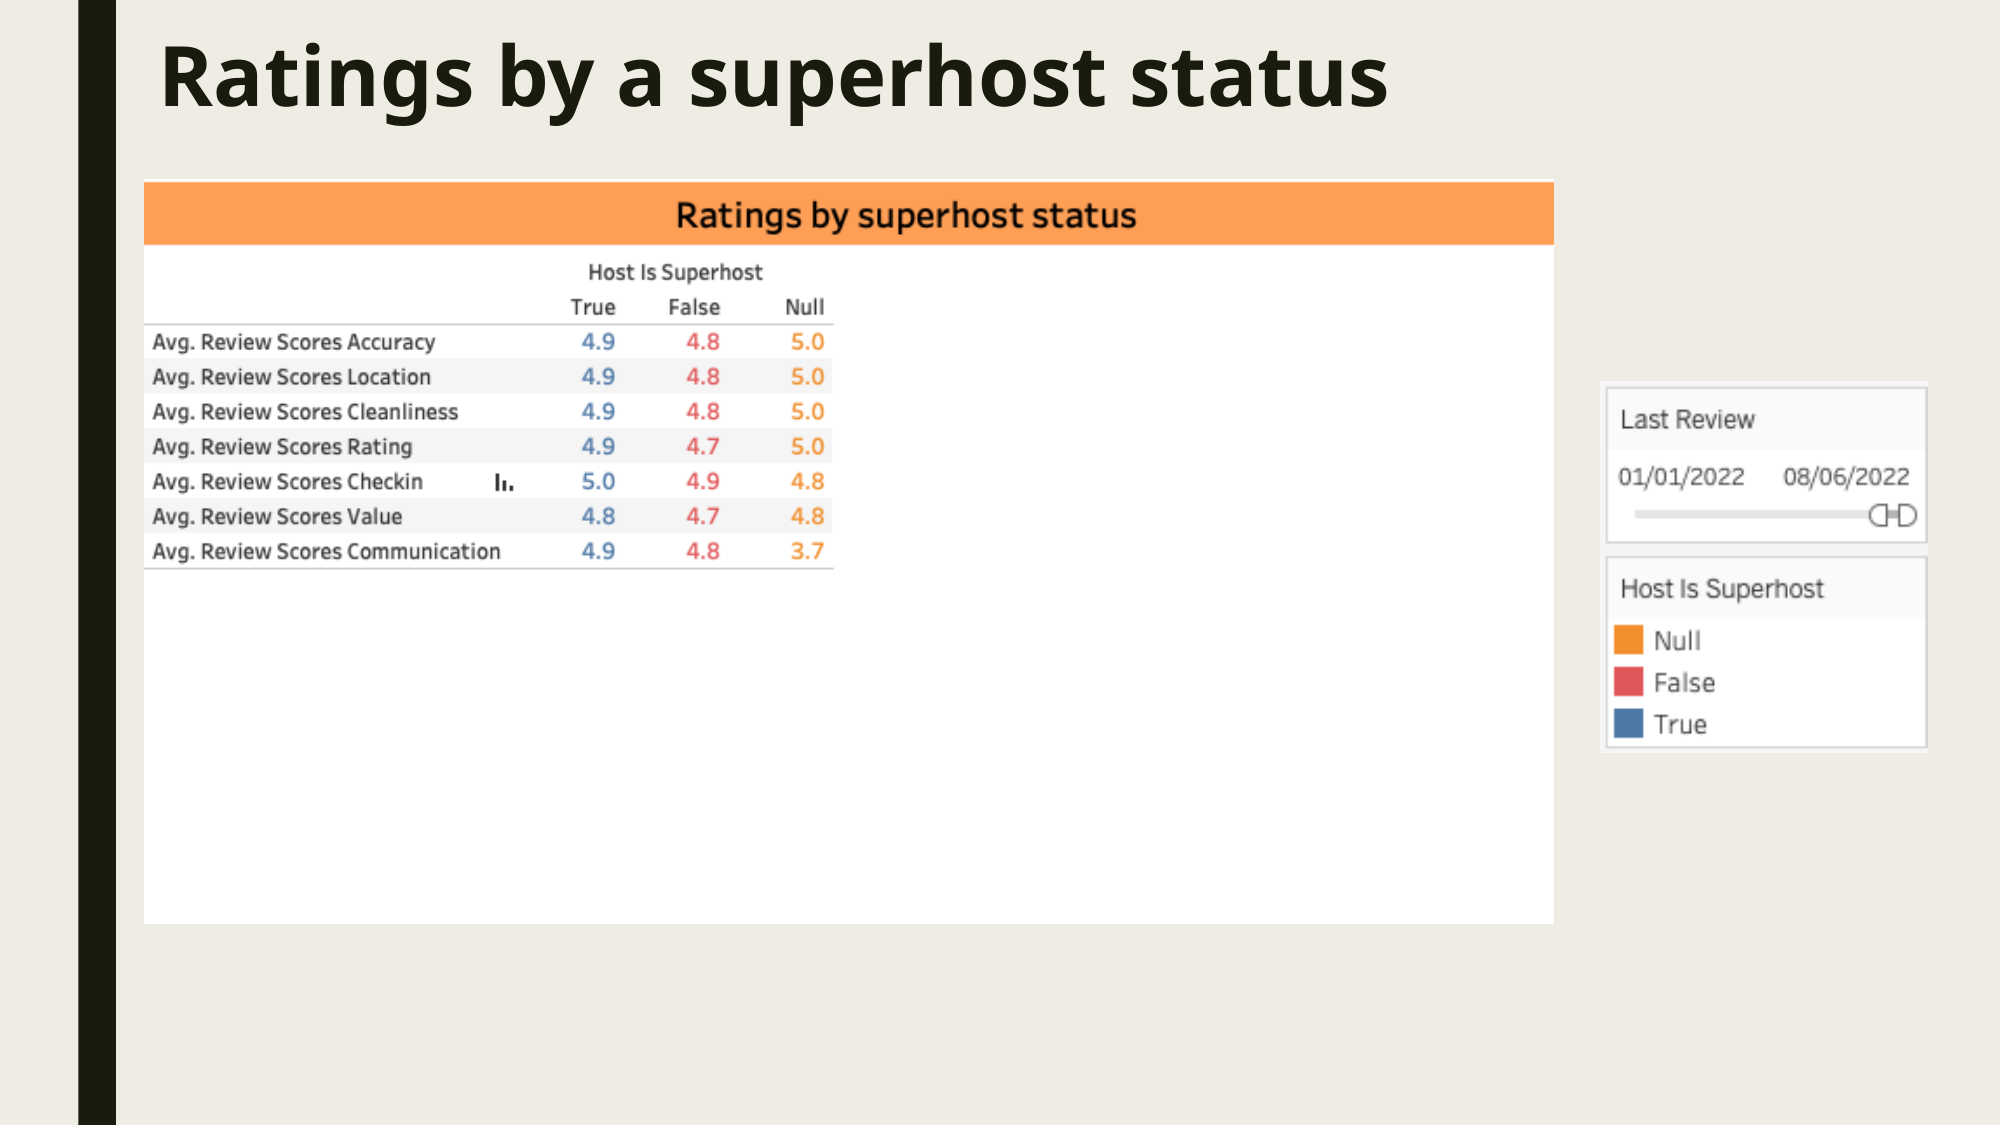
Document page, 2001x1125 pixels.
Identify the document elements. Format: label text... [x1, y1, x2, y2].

title Ratings by a superhost status [144, 28, 1974, 140]
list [144, 179, 1554, 924]
picture [1600, 381, 1928, 753]
